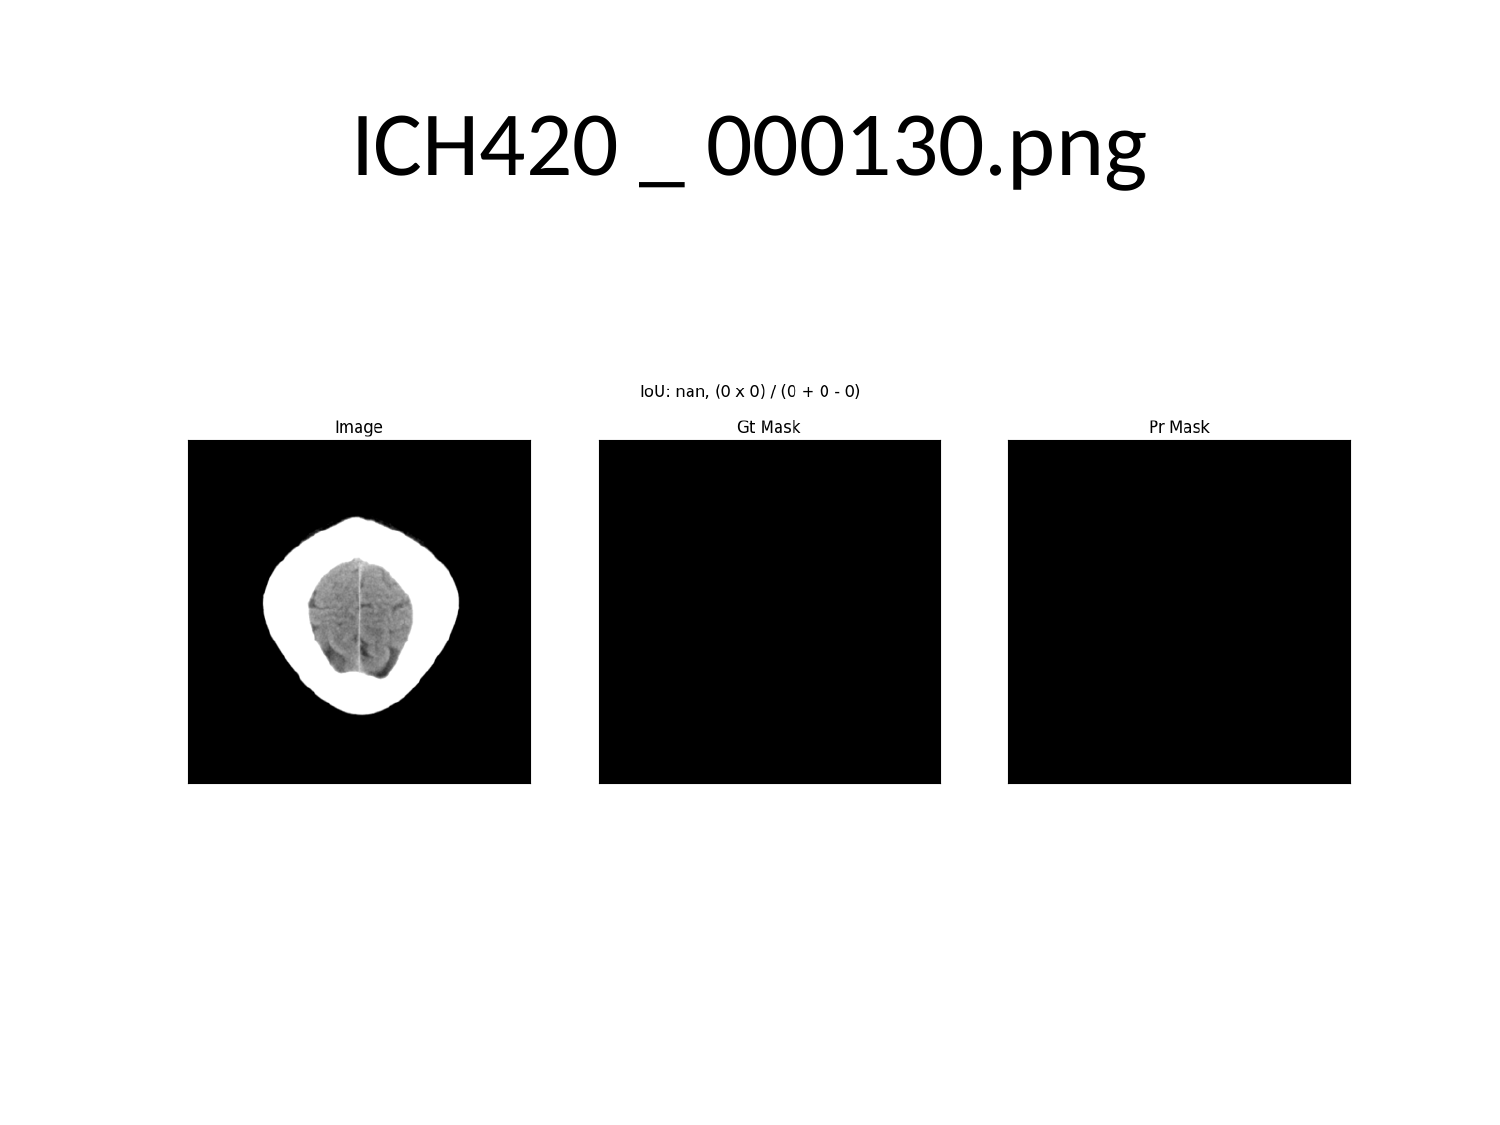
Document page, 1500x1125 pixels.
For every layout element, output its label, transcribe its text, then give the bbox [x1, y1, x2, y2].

title ICH420 _ 000130.png [75, 45, 1425, 233]
picture [0, 374, 1500, 844]
